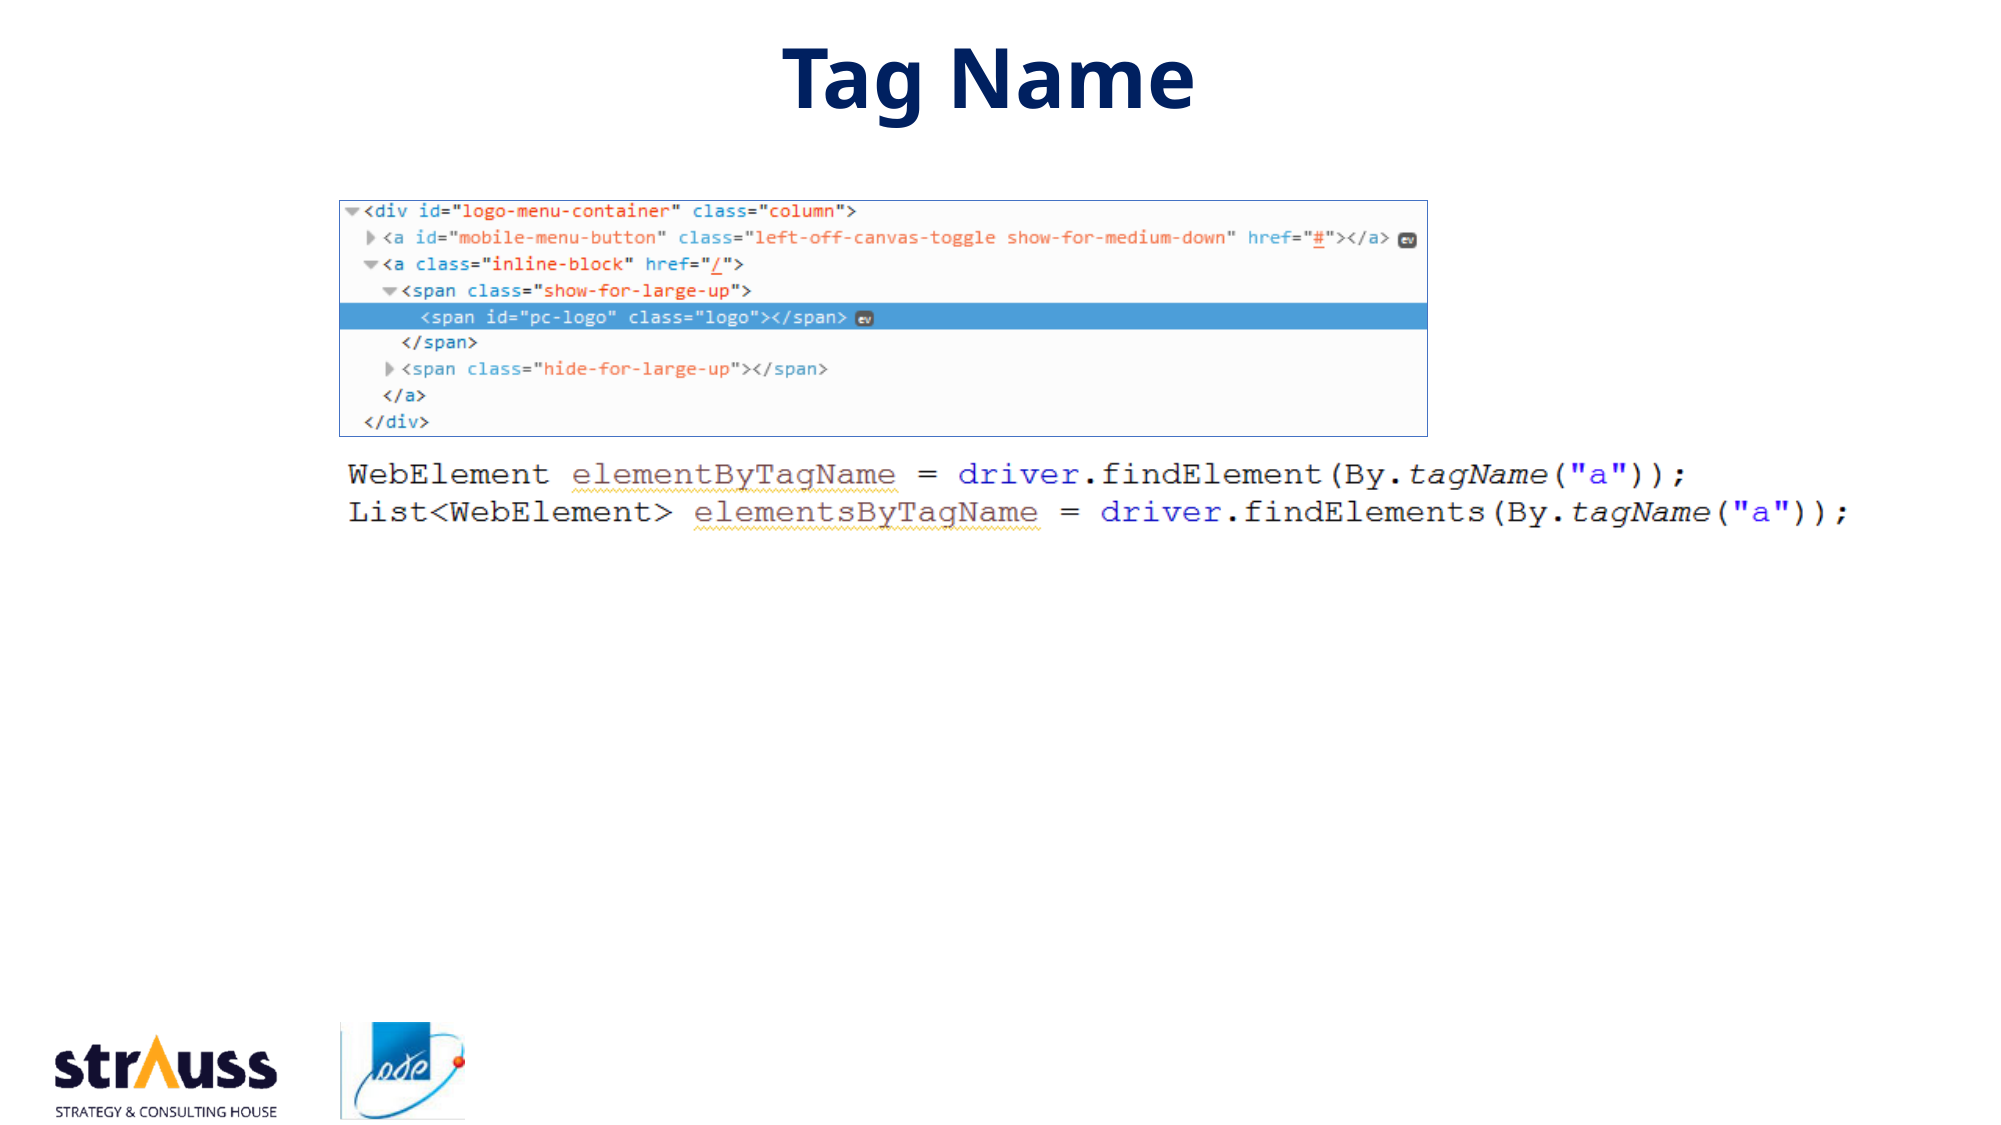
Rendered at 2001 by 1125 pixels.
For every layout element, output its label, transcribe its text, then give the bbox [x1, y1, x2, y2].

picture [46, 1026, 283, 1125]
picture [339, 200, 1428, 437]
text_box Tag Name [449, 28, 1551, 134]
picture [339, 1022, 465, 1122]
picture [339, 457, 1856, 535]
